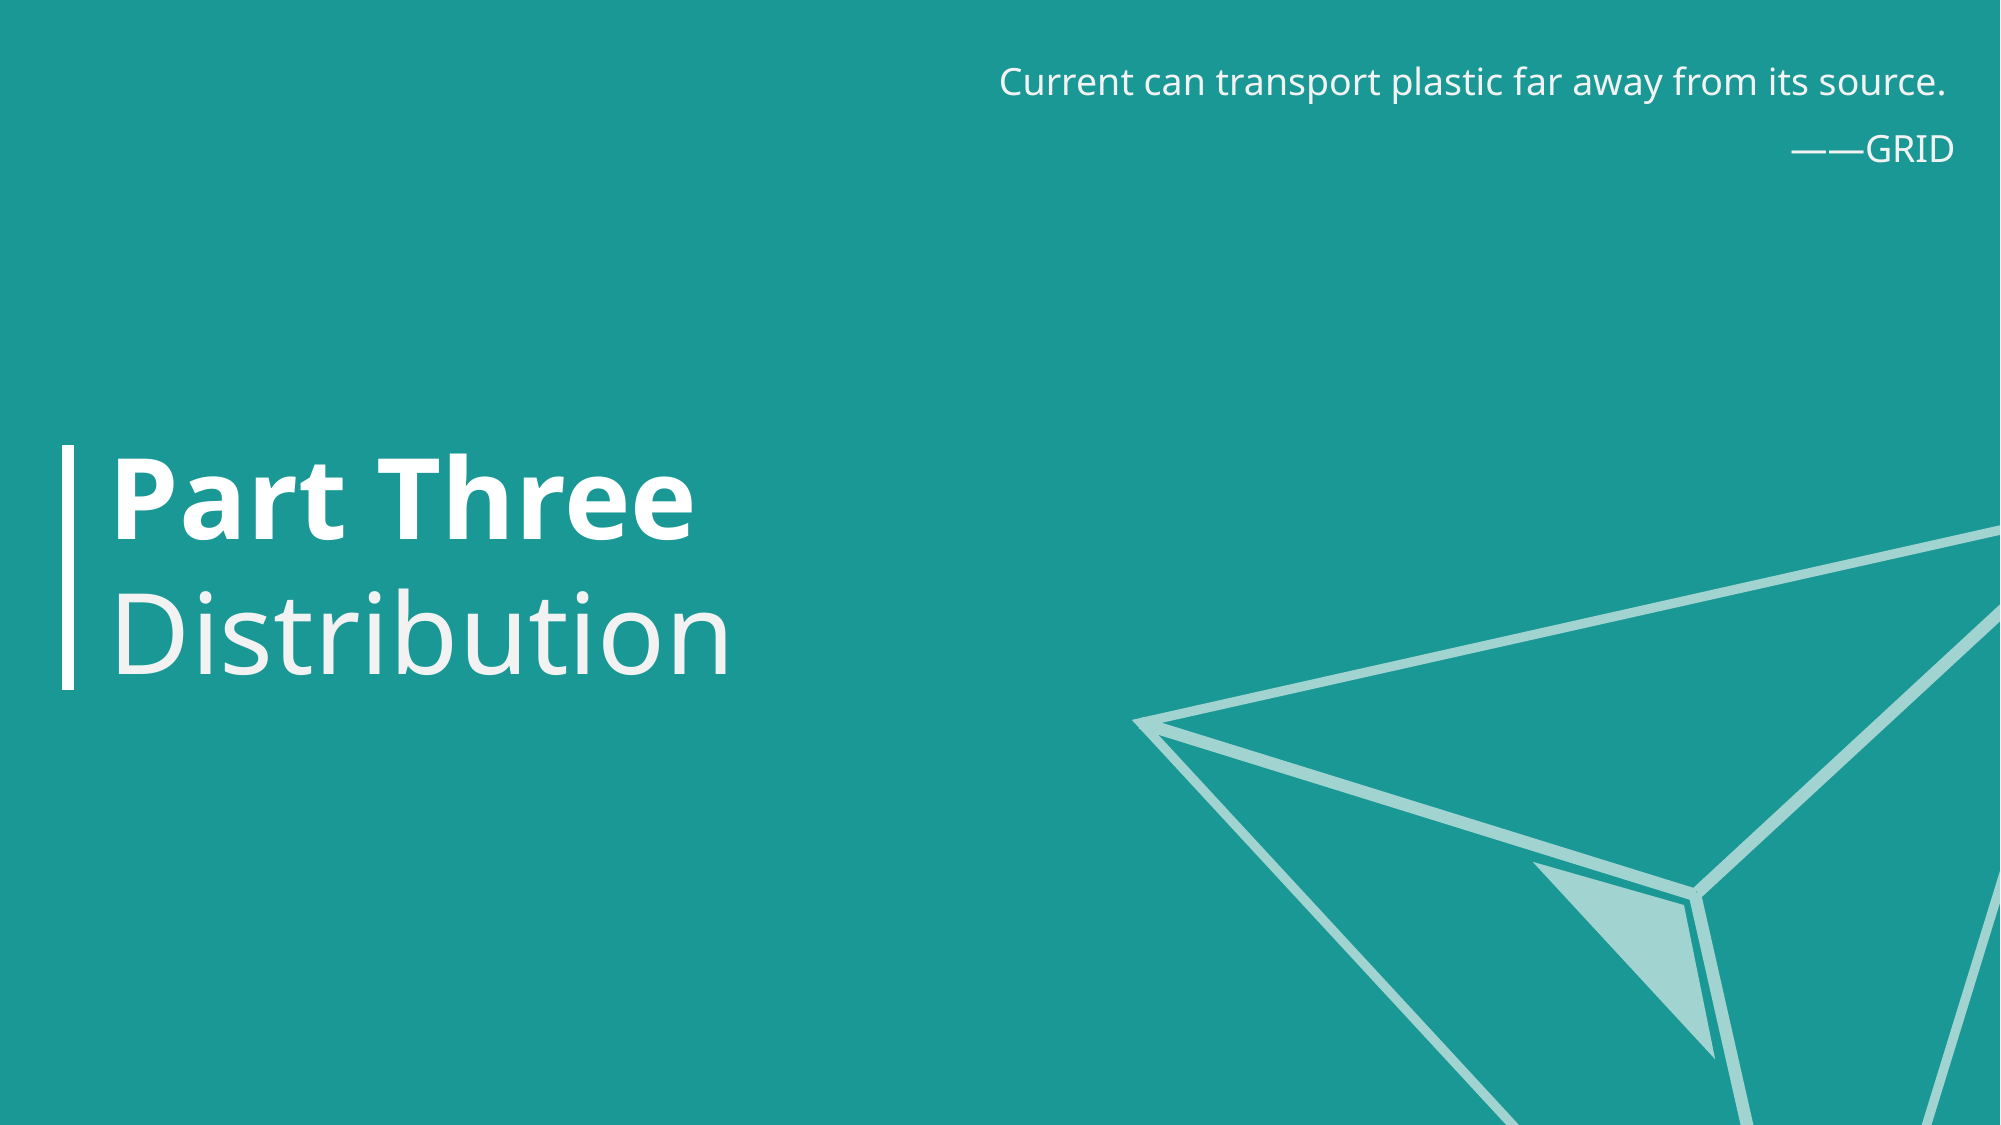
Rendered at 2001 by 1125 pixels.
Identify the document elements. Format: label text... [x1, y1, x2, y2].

text_box Part Three Distribution [94, 419, 1318, 705]
text_box Current can transport plastic far away from its source. ——GRID [984, 28, 1971, 178]
